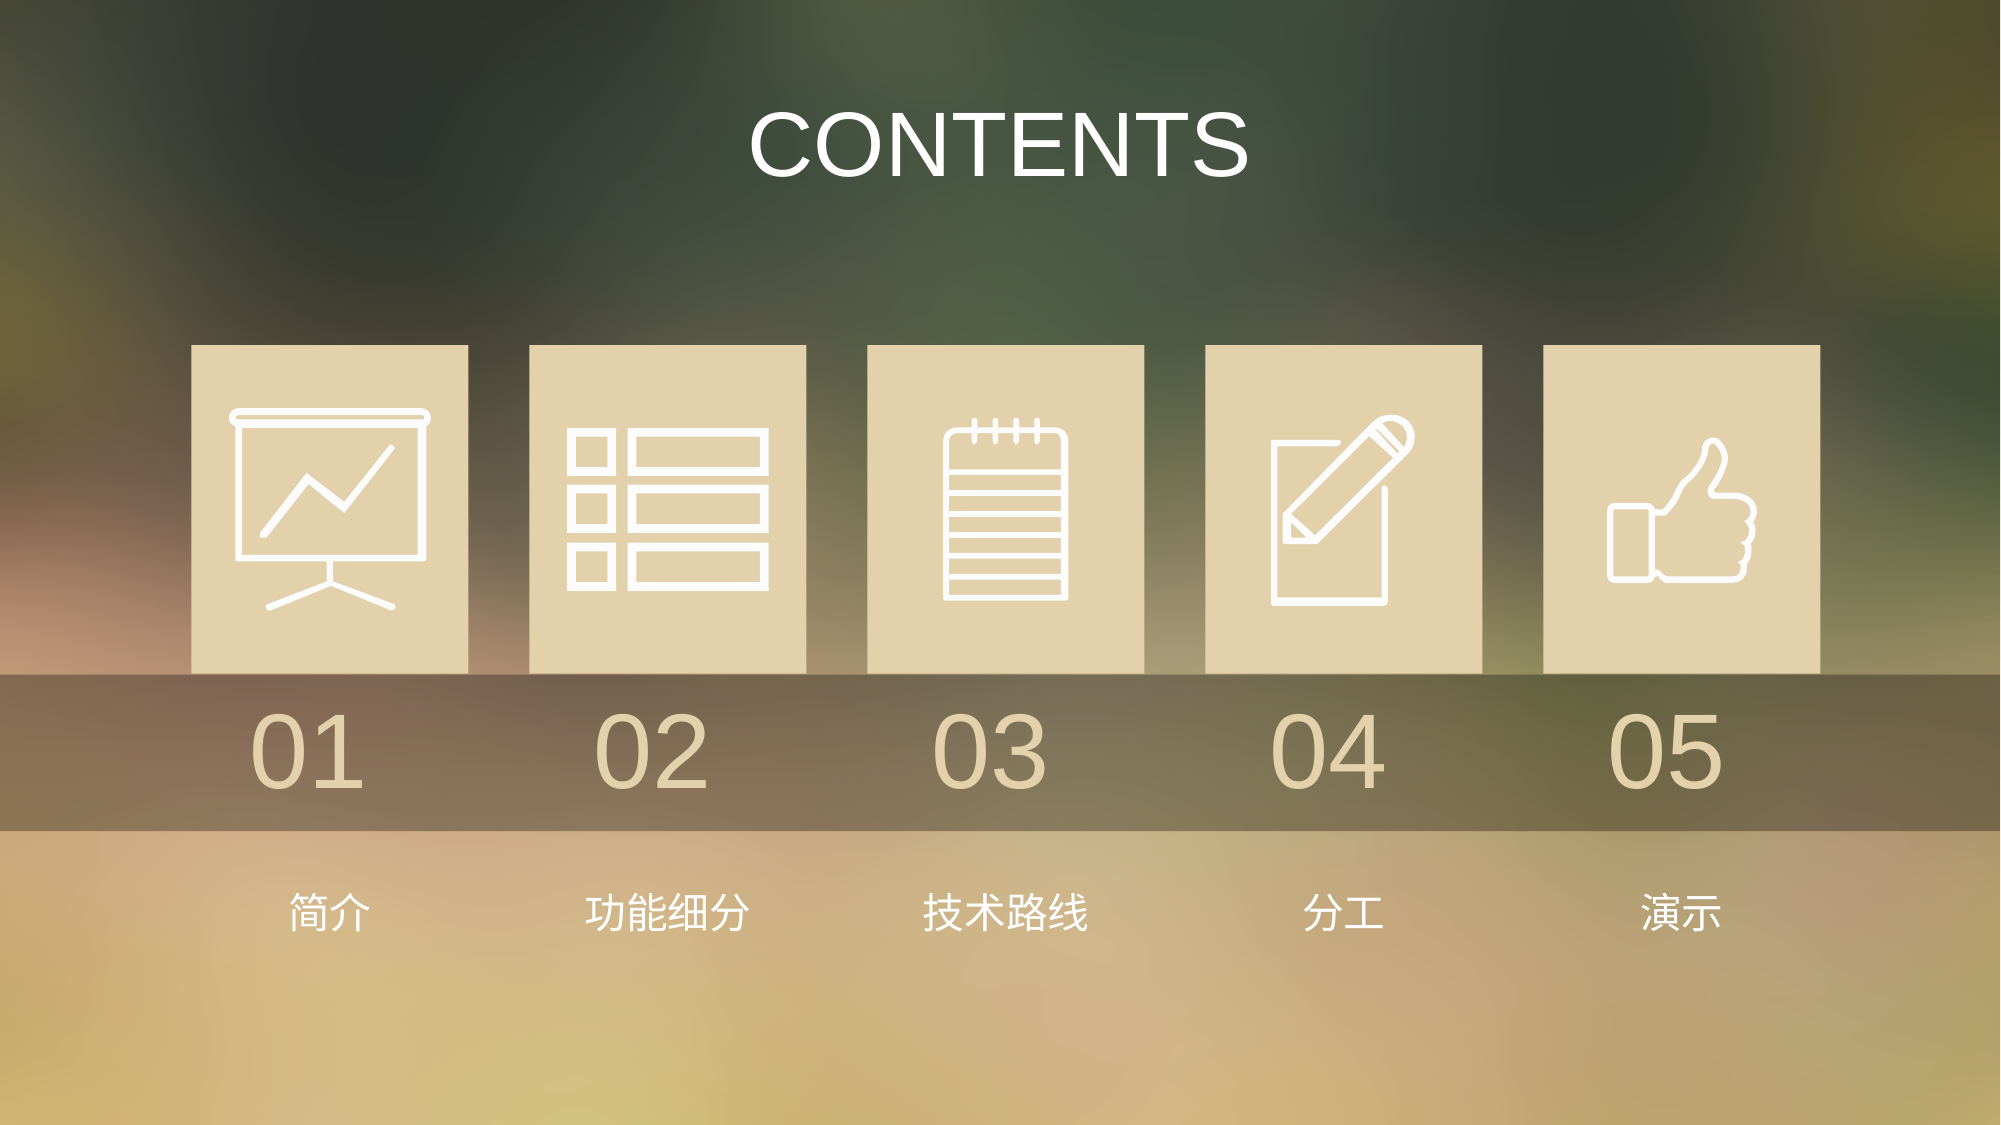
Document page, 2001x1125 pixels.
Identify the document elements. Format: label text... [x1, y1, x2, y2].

text_box [1282, 414, 1415, 545]
text_box 03 [916, 677, 1074, 832]
text_box [627, 484, 769, 533]
text_box 演示 [1543, 846, 1821, 985]
text_box 05 [1592, 677, 1750, 832]
text_box [191, 345, 469, 674]
text_box 02 [578, 677, 736, 832]
text_box [627, 542, 769, 591]
text_box [567, 484, 617, 533]
text_box [529, 345, 807, 674]
text_box 技术路线 [867, 846, 1145, 985]
text_box [867, 345, 1145, 674]
text_box [627, 427, 769, 476]
text_box [567, 542, 617, 591]
text_box 04 [1254, 677, 1412, 832]
text_box 功能细分 [529, 846, 807, 985]
text_box [0, 674, 2000, 832]
text_box [1205, 345, 1483, 674]
text_box [943, 417, 1069, 601]
text_box [1543, 345, 1821, 674]
text_box [1607, 437, 1757, 583]
text_box [1271, 439, 1388, 606]
text_box [228, 408, 431, 611]
text_box 分工 [1205, 846, 1483, 985]
text_box 01 [235, 677, 392, 832]
picture [0, 0, 2001, 1125]
text_box [567, 427, 617, 476]
text_box 简介 [191, 846, 469, 985]
text_box [259, 444, 395, 538]
text_box CONTENTS [628, 79, 1372, 216]
